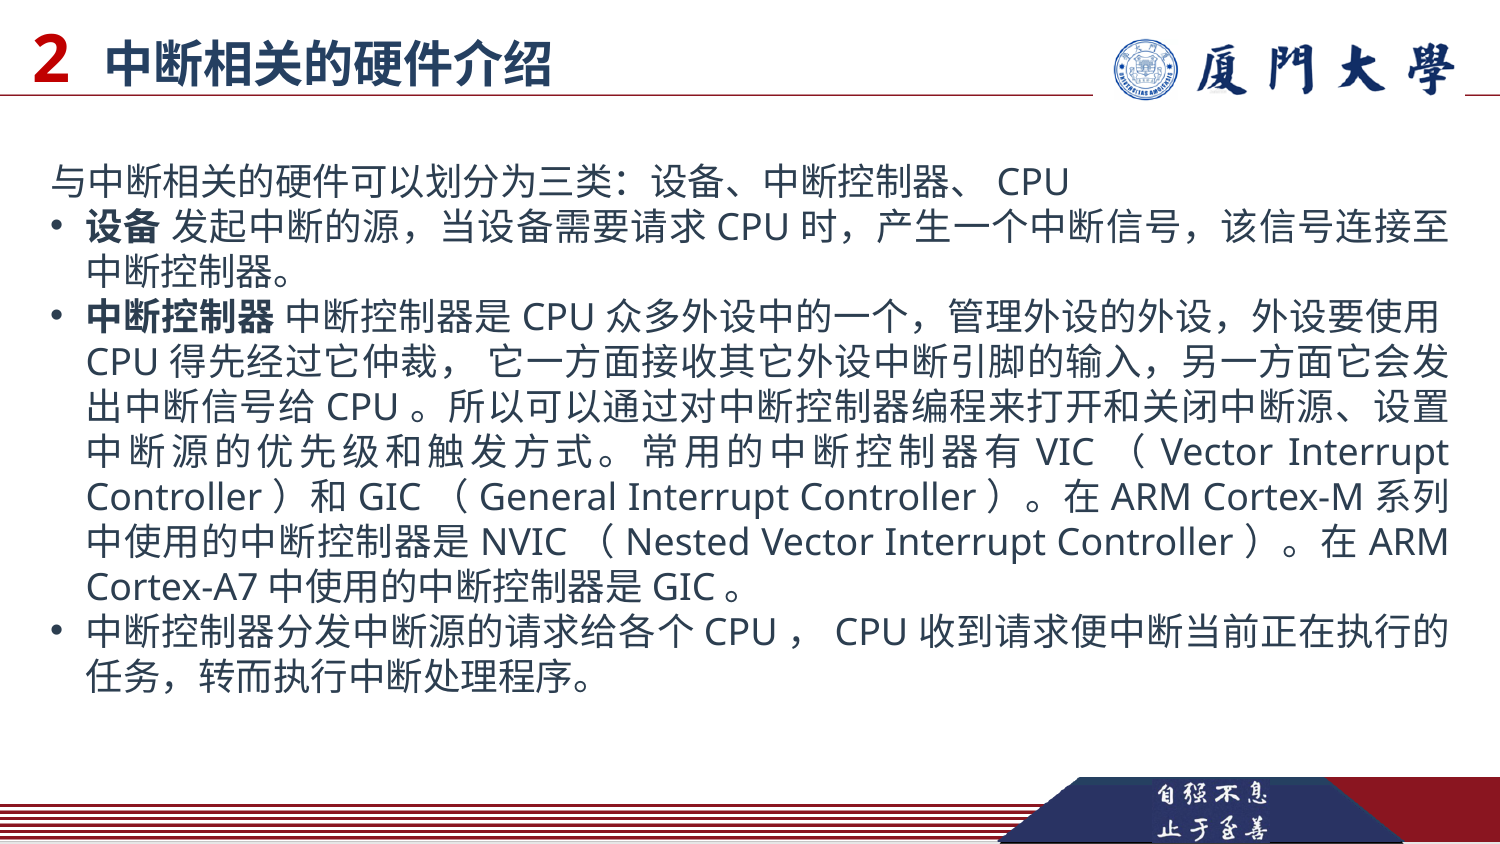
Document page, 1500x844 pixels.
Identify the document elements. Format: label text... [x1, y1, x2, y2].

text_box 与中断相关的硬件可以划分为三类：设备、中断控制器、CPU 设备 发起中断的源，当设备需要请求CPU时，产生一个中断信号，该信号连接至中断控制器。 中断控制器 中断控制器是CPU众多外设中的一个，管理外设的外设，外设要使用CPU得先经过它仲裁， 它一方面接收其它外设中断引脚的输入，另一方面它会发出中断信号给CPU。所以可以通过对中断控制器编程来打开和关闭中断源、设置中断源的优先级和触发方式。常用的中断控制器有VIC（Vector Interrupt Controller）和GIC（General Interrupt Controller）。在ARM Cortex-M系列中使用的中断控制器是NVIC（Nested Vector Interrupt Controller）。在ARM Cortex-A7中使用的中断控制器是GIC。 中断控制器分发中断源的请求给各个CPU，CPU收到请求便中断当前正在执行的任务，转而执行中断处理程序。 [35, 150, 1465, 750]
text_box 2 中断相关的硬件介绍 [17, 8, 1229, 104]
picture [0, 0, 1500, 844]
